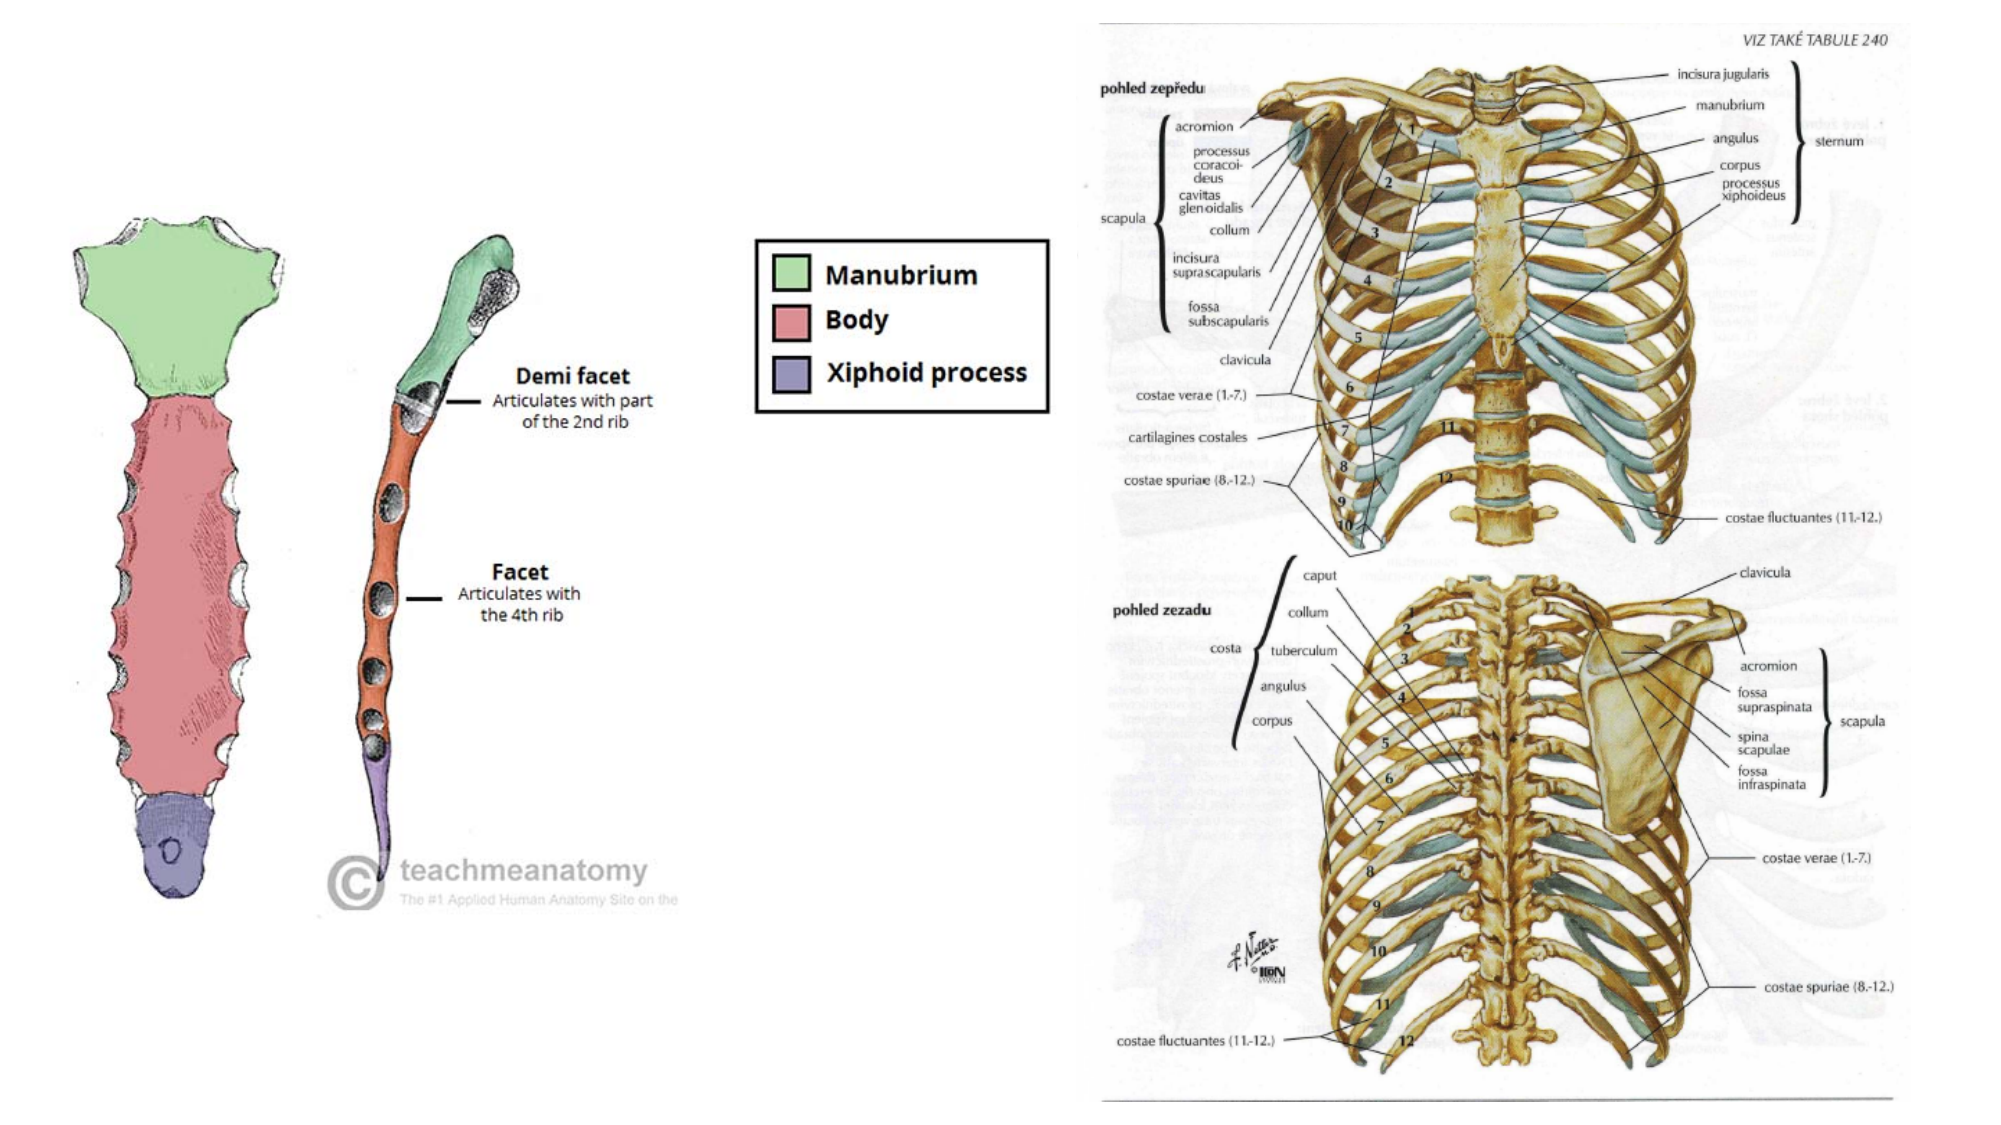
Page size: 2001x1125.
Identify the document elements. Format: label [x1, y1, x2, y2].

list [1076, 23, 1911, 1102]
picture [48, 205, 1077, 920]
